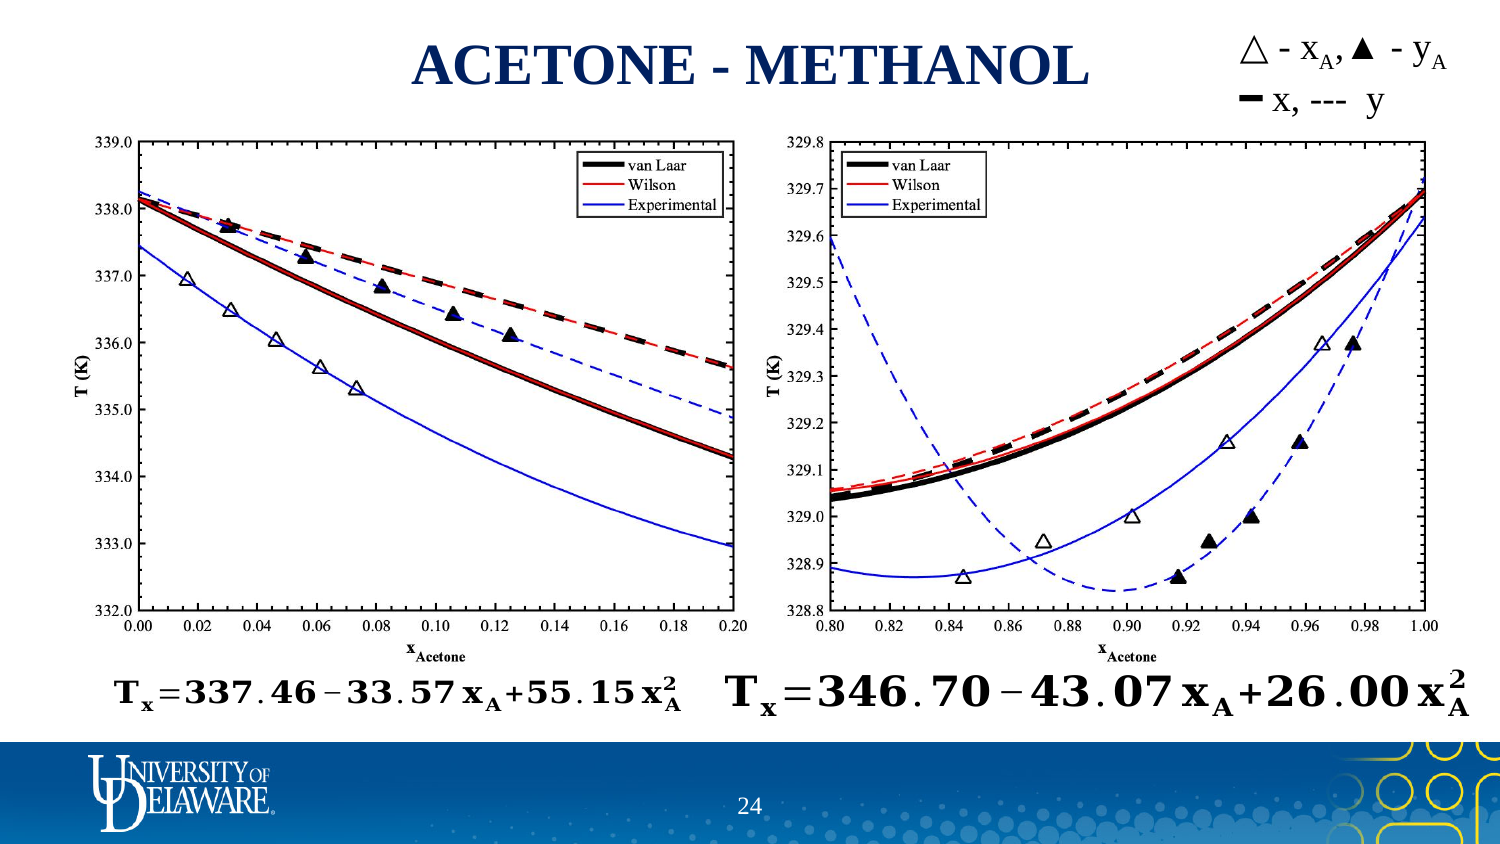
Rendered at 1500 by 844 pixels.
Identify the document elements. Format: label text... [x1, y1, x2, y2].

title ACETONE - METHANOL [76, 0, 1427, 96]
slide_number 23 [575, 782, 925, 828]
picture [0, 0, 1500, 844]
text_box △ - xA,▲ - yA ━ x, --- y [1225, 15, 1463, 126]
